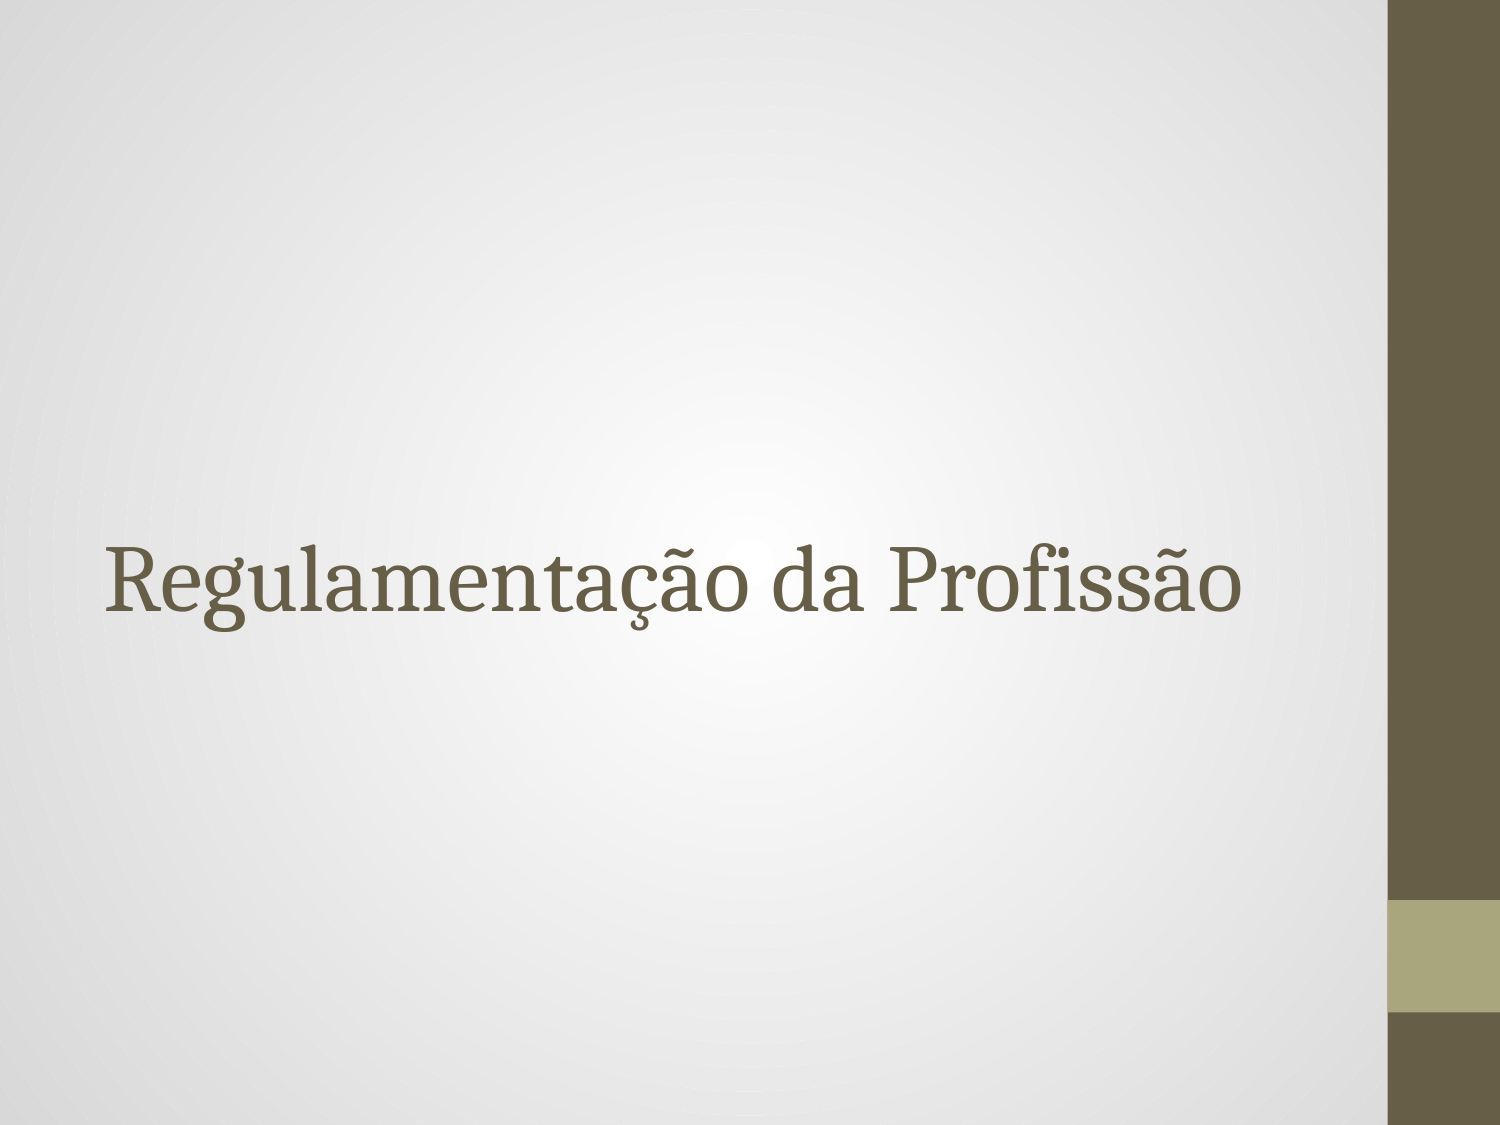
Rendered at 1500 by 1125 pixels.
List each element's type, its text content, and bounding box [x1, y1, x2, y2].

title Regulamentação da Profissão [88, 479, 1339, 668]
